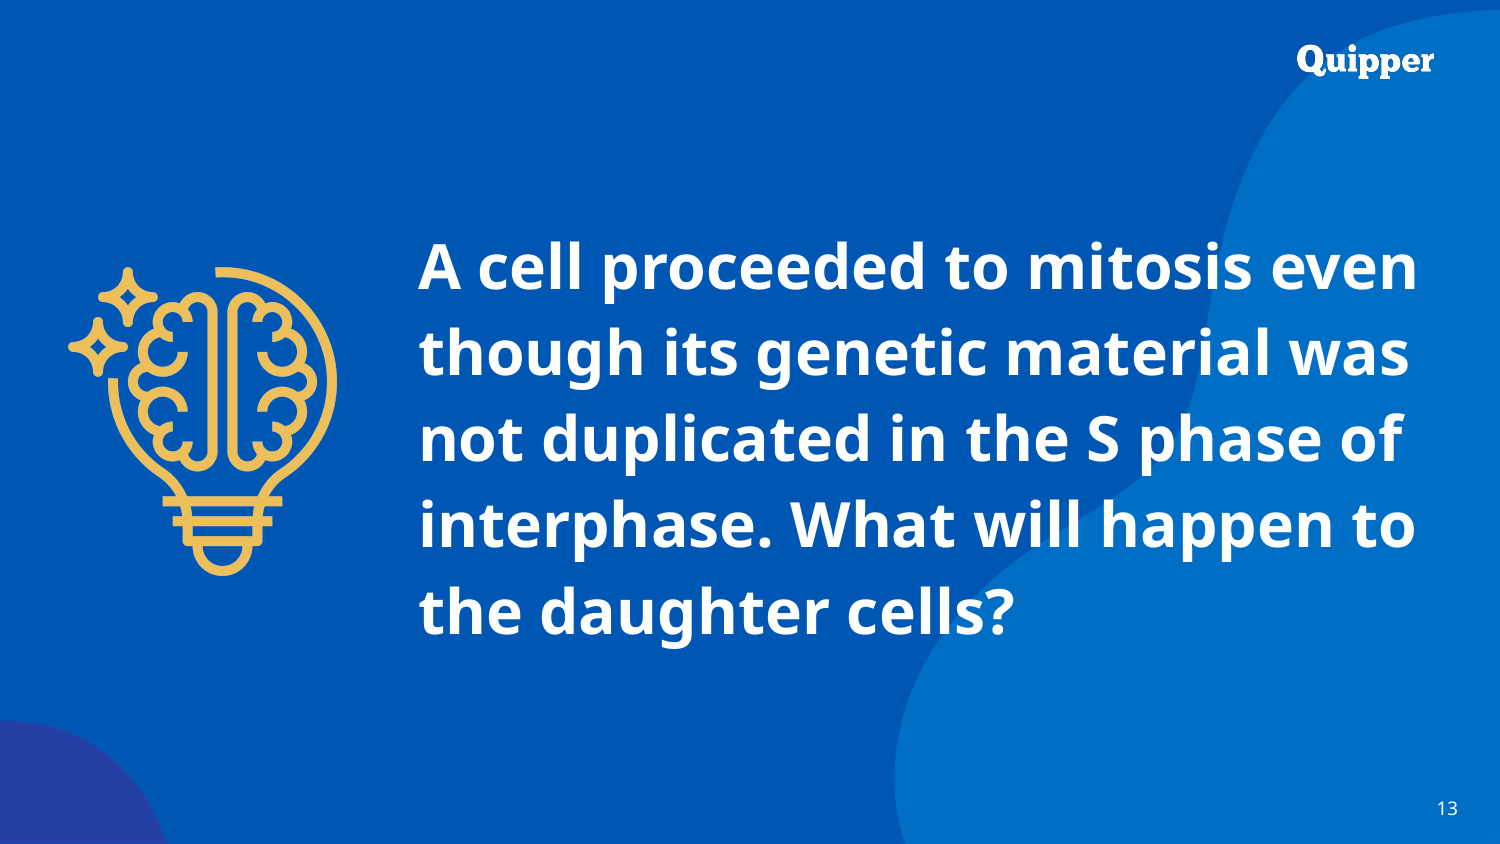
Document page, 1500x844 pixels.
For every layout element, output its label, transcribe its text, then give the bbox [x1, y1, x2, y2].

picture [68, 267, 337, 576]
slide_number 13 [1402, 777, 1493, 842]
picture [1297, 44, 1434, 79]
text_box A cell proceeded to mitosis even though its genetic material was not duplicated in the S phase of interphase. What will happen to the daughter cells? [403, 100, 1454, 762]
